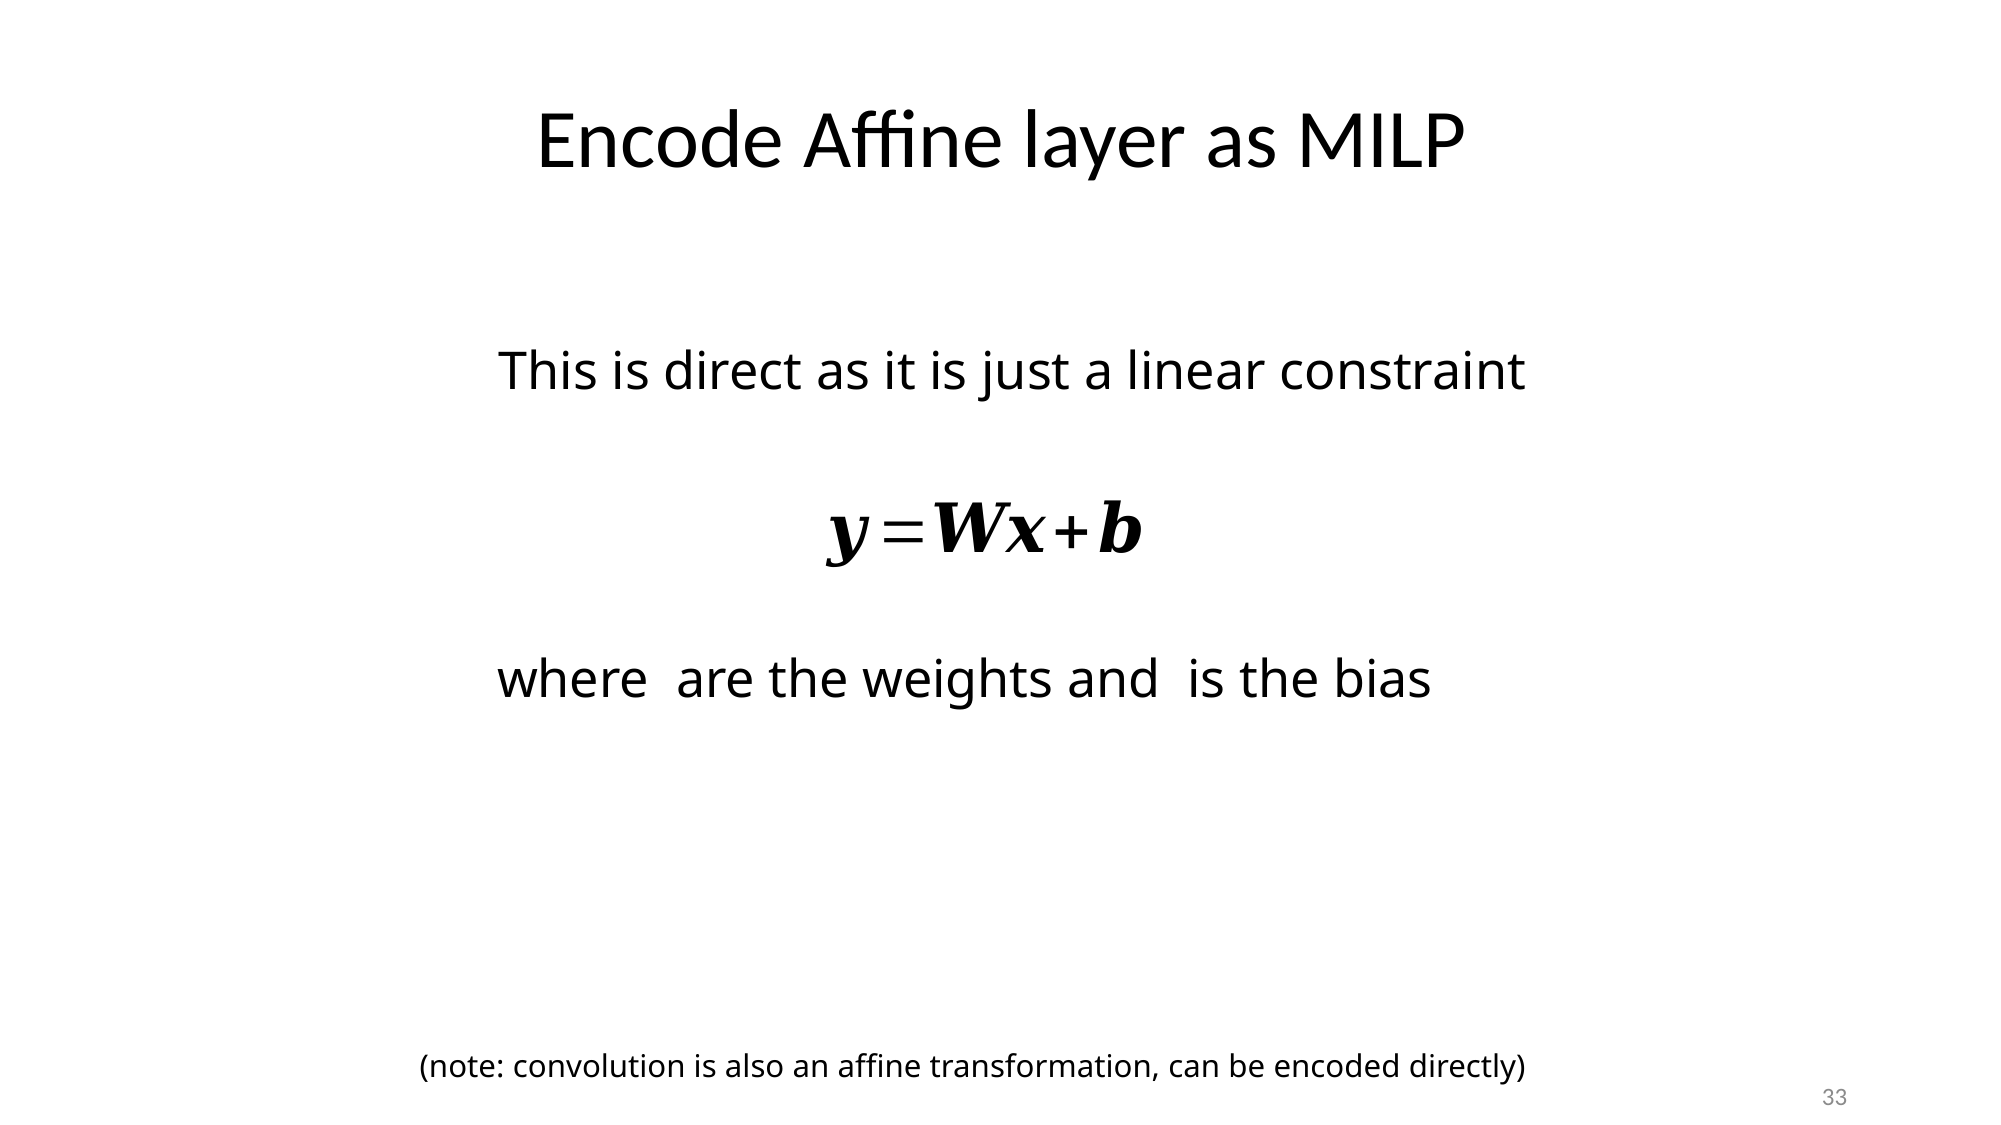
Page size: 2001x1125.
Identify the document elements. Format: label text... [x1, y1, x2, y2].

text_box (note: convolution is also an affine transformation, can be encoded directly) [404, 1038, 1543, 1091]
title Encode Affine layer as MILP [273, 47, 1731, 235]
slide_number 33 [1412, 1065, 1863, 1125]
